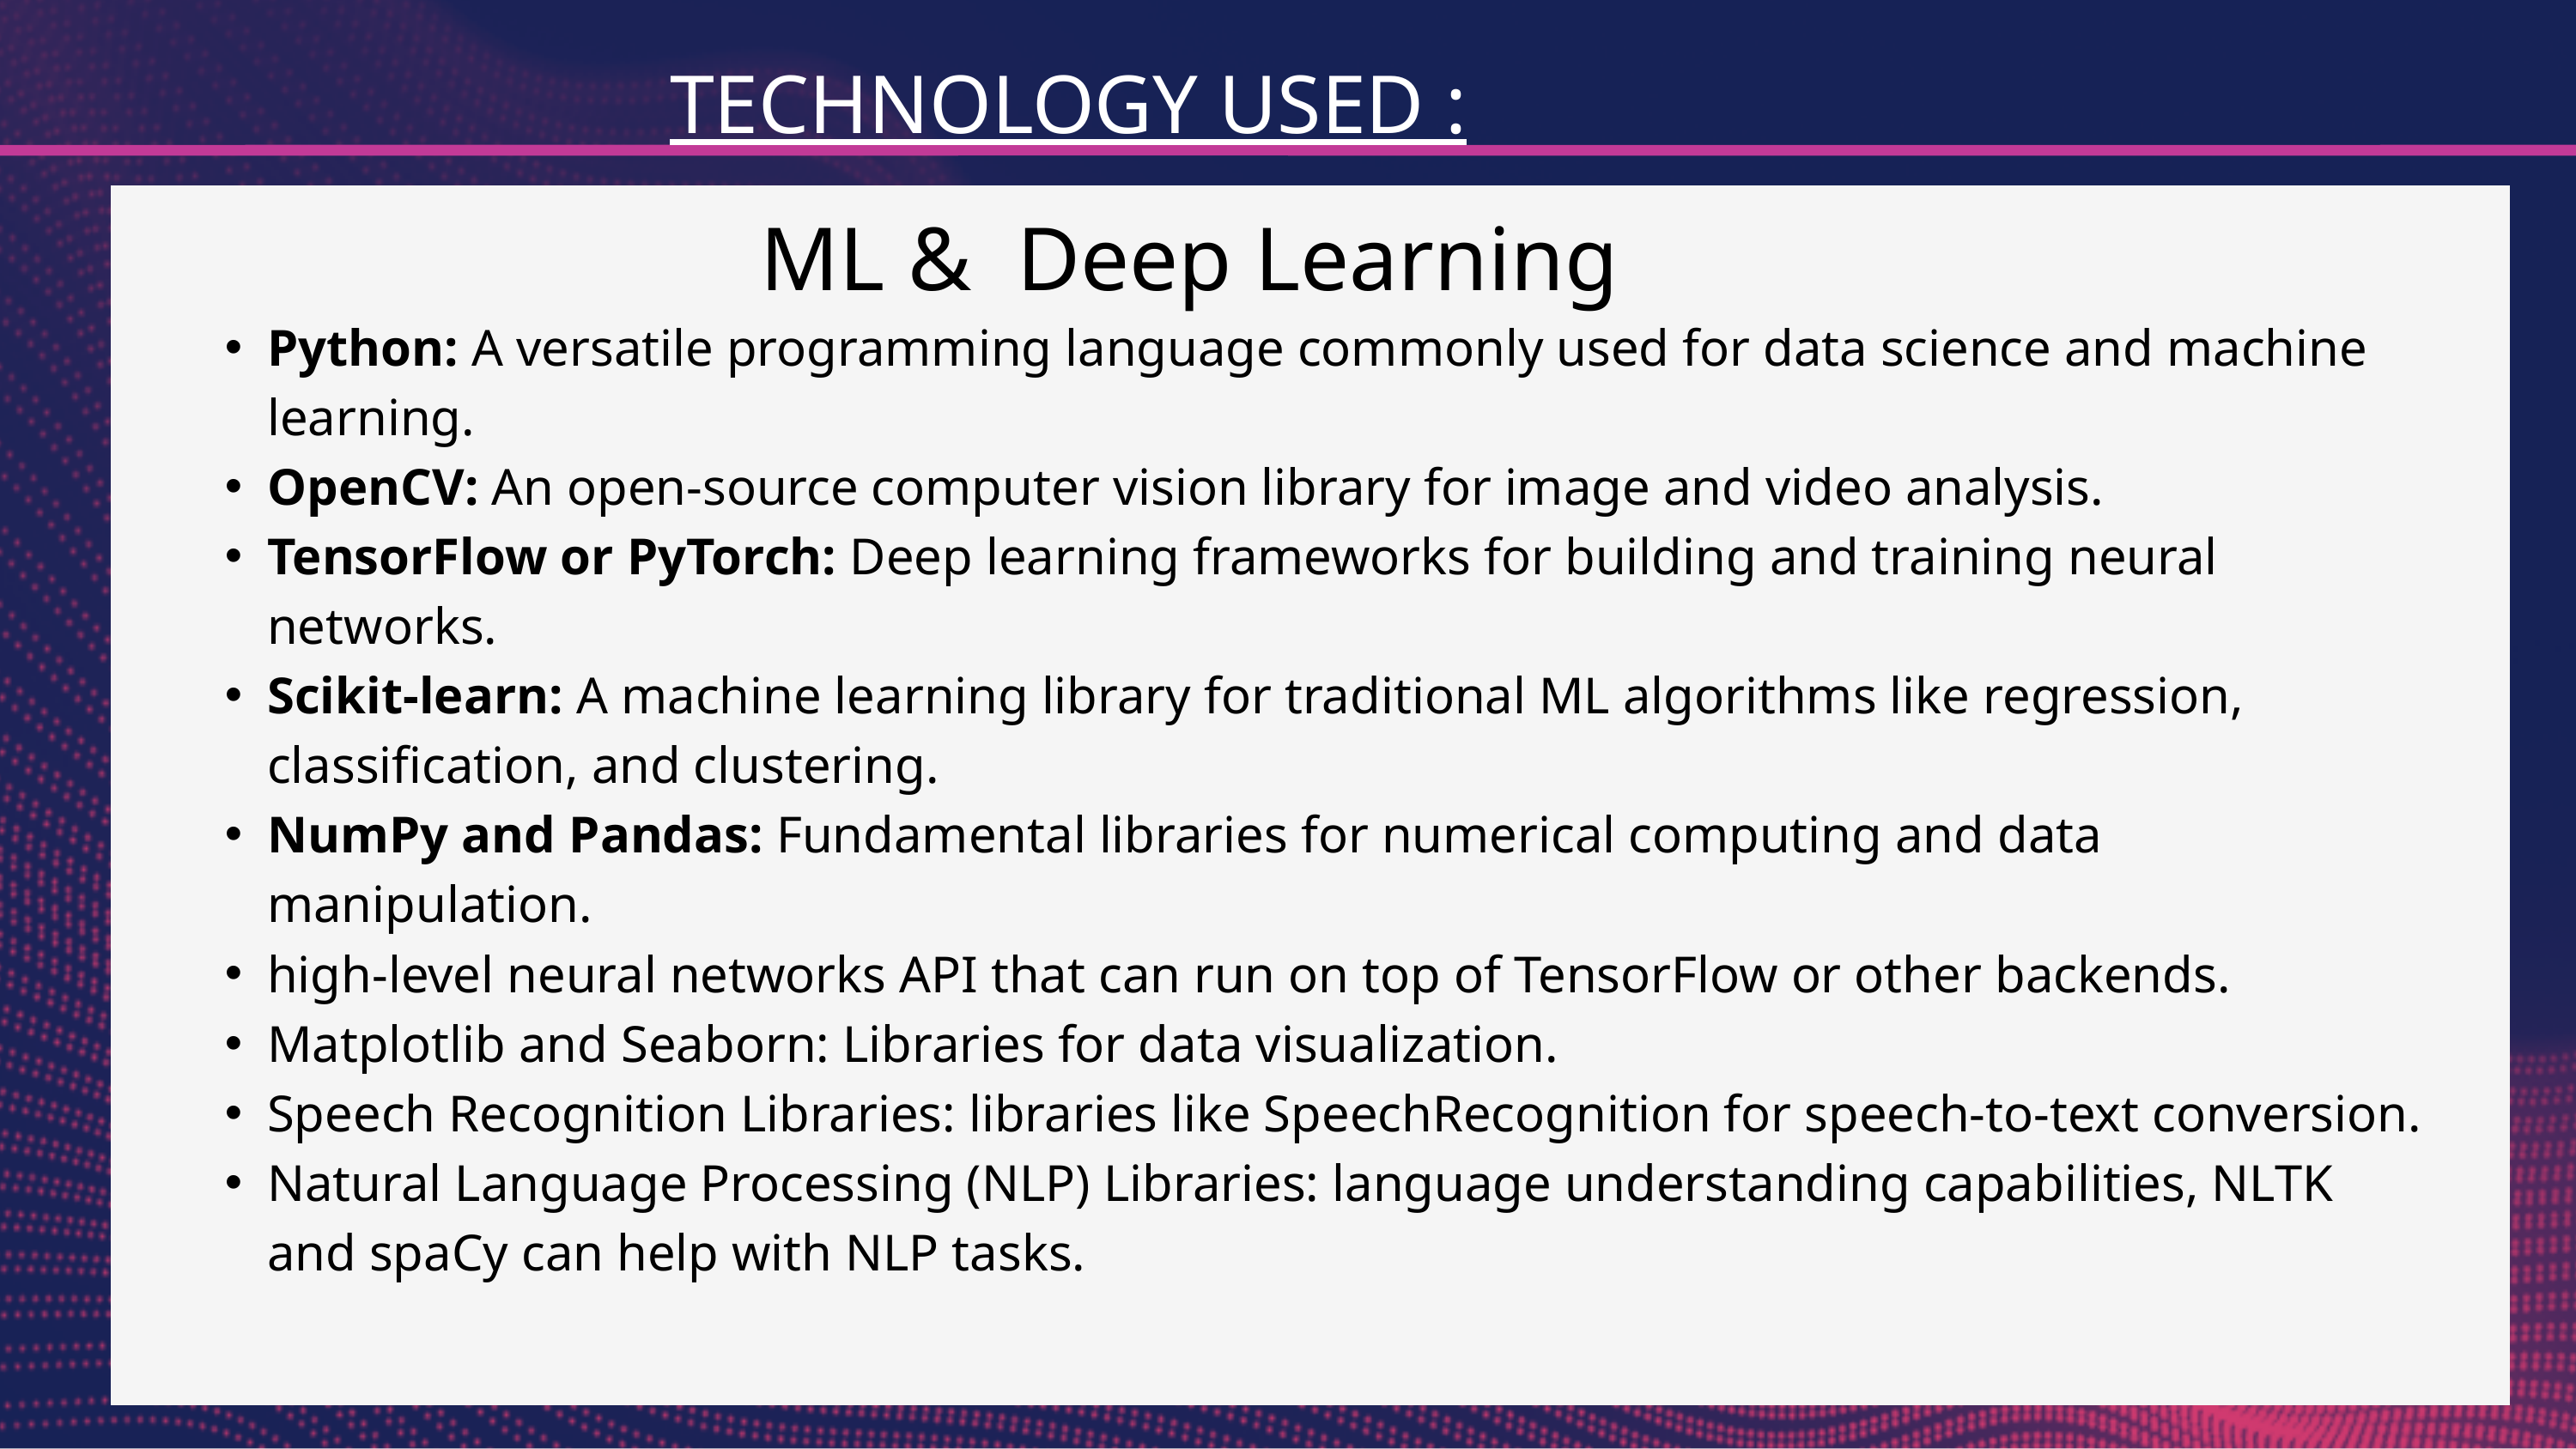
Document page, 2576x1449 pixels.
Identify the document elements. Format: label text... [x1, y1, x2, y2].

text_box TECHNOLOGY USED : [648, 37, 1489, 150]
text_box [110, 185, 2511, 1406]
text_box [0, 0, 2576, 1449]
